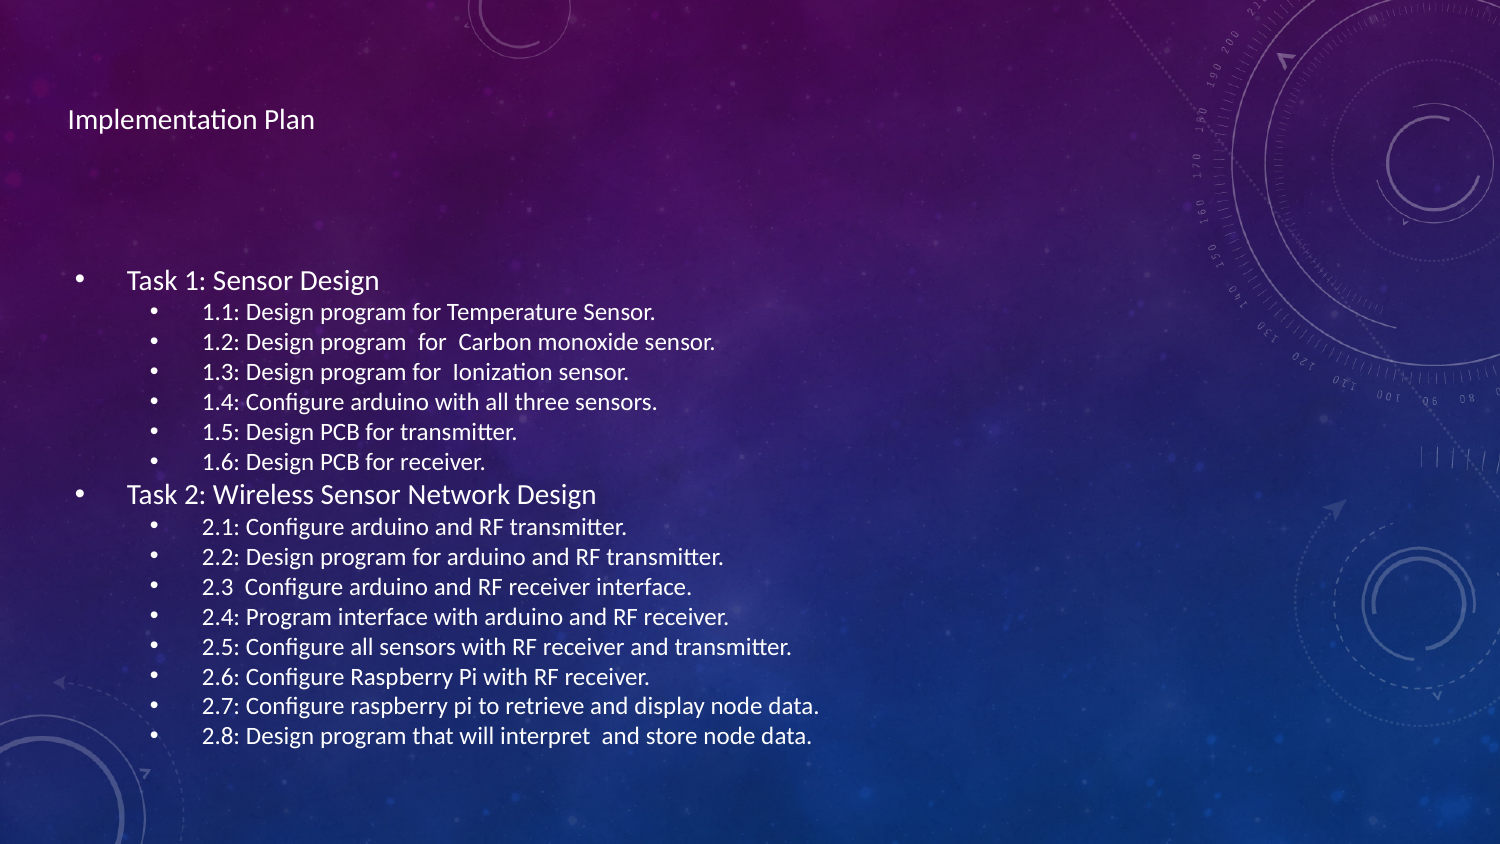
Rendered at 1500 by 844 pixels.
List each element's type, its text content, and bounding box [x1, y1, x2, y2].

list Task 1: Sensor Design 1.1: Design program for Temperature Sensor. 1.2: Design program for Carbon monoxide sensor. 1.3: Design program for Ionization sensor. 1.4: Configure arduino with all three sensors. 1.5: Design PCB for transmitter. 1.6: Design PCB for receiver. Task 2: Wireless Sensor Network Design 2.1: Configure arduino and RF transmitter. 2.2: Design program for arduino and RF transmitter. 2.3 Configure arduino and RF receiver interface. 2.4: Program interface with arduino and RF receiver. 2.5: Configure all sensors with RF receiver and transmitter. 2.6: Configure Raspberry Pi with RF receiver. 2.7: Configure raspberry pi to retrieve and display node data. 2.8: Design program that will interpret and store node data. [40, 297, 1288, 844]
title Implementation Plan [56, 52, 1303, 183]
picture [0, 0, 1500, 844]
